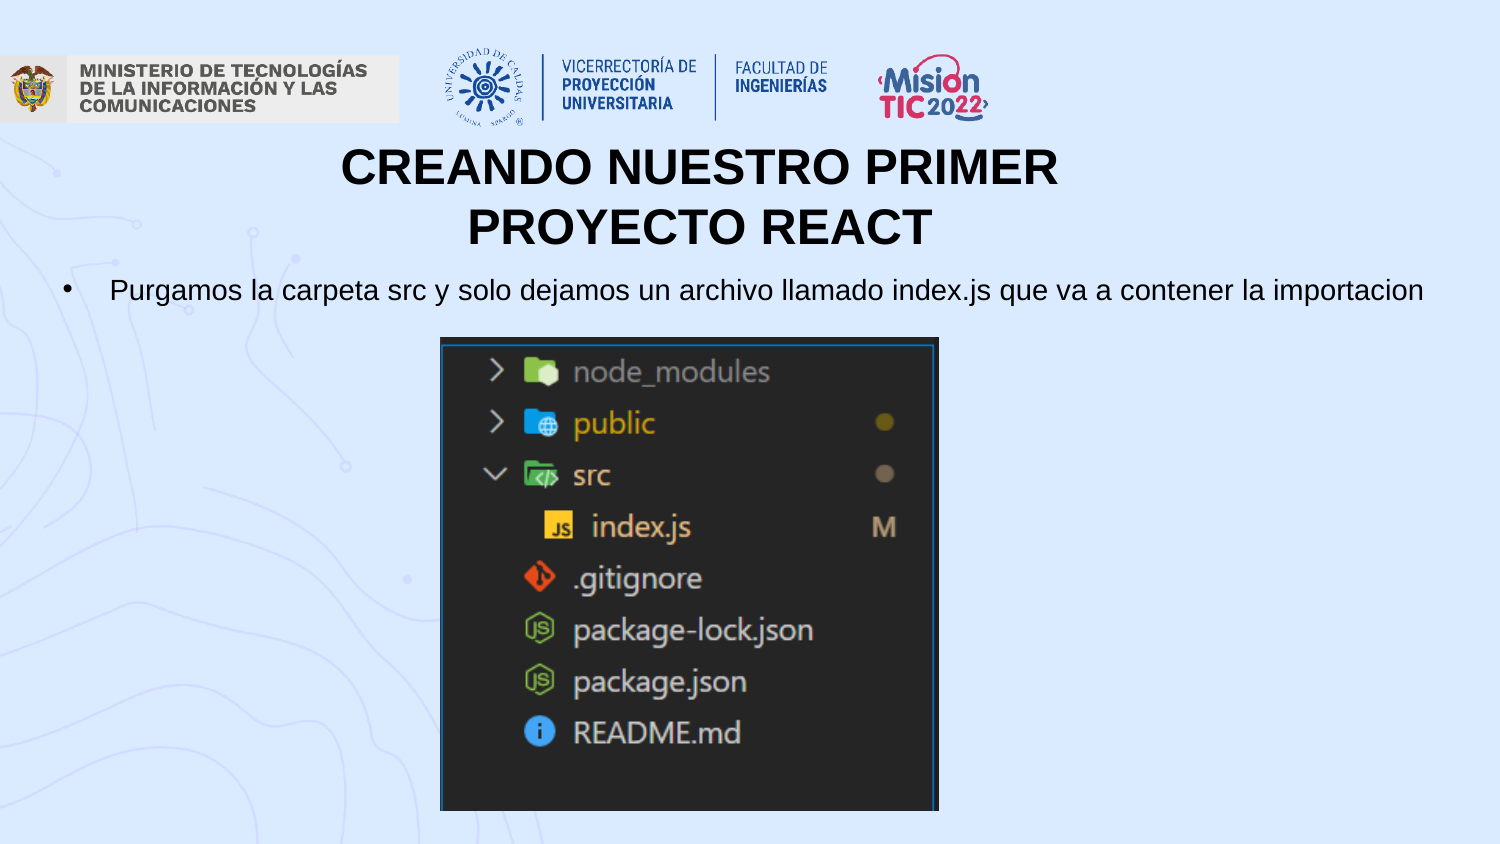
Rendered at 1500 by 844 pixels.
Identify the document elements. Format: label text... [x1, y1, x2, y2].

picture [0, 0, 1500, 844]
text_box Purgamos la carpeta src y solo dejamos un archivo llamado index.js que va a contener la importacion [47, 263, 1452, 314]
text_box CREANDO NUESTRO PRIMER PROYECTO REACT [198, 127, 1202, 262]
